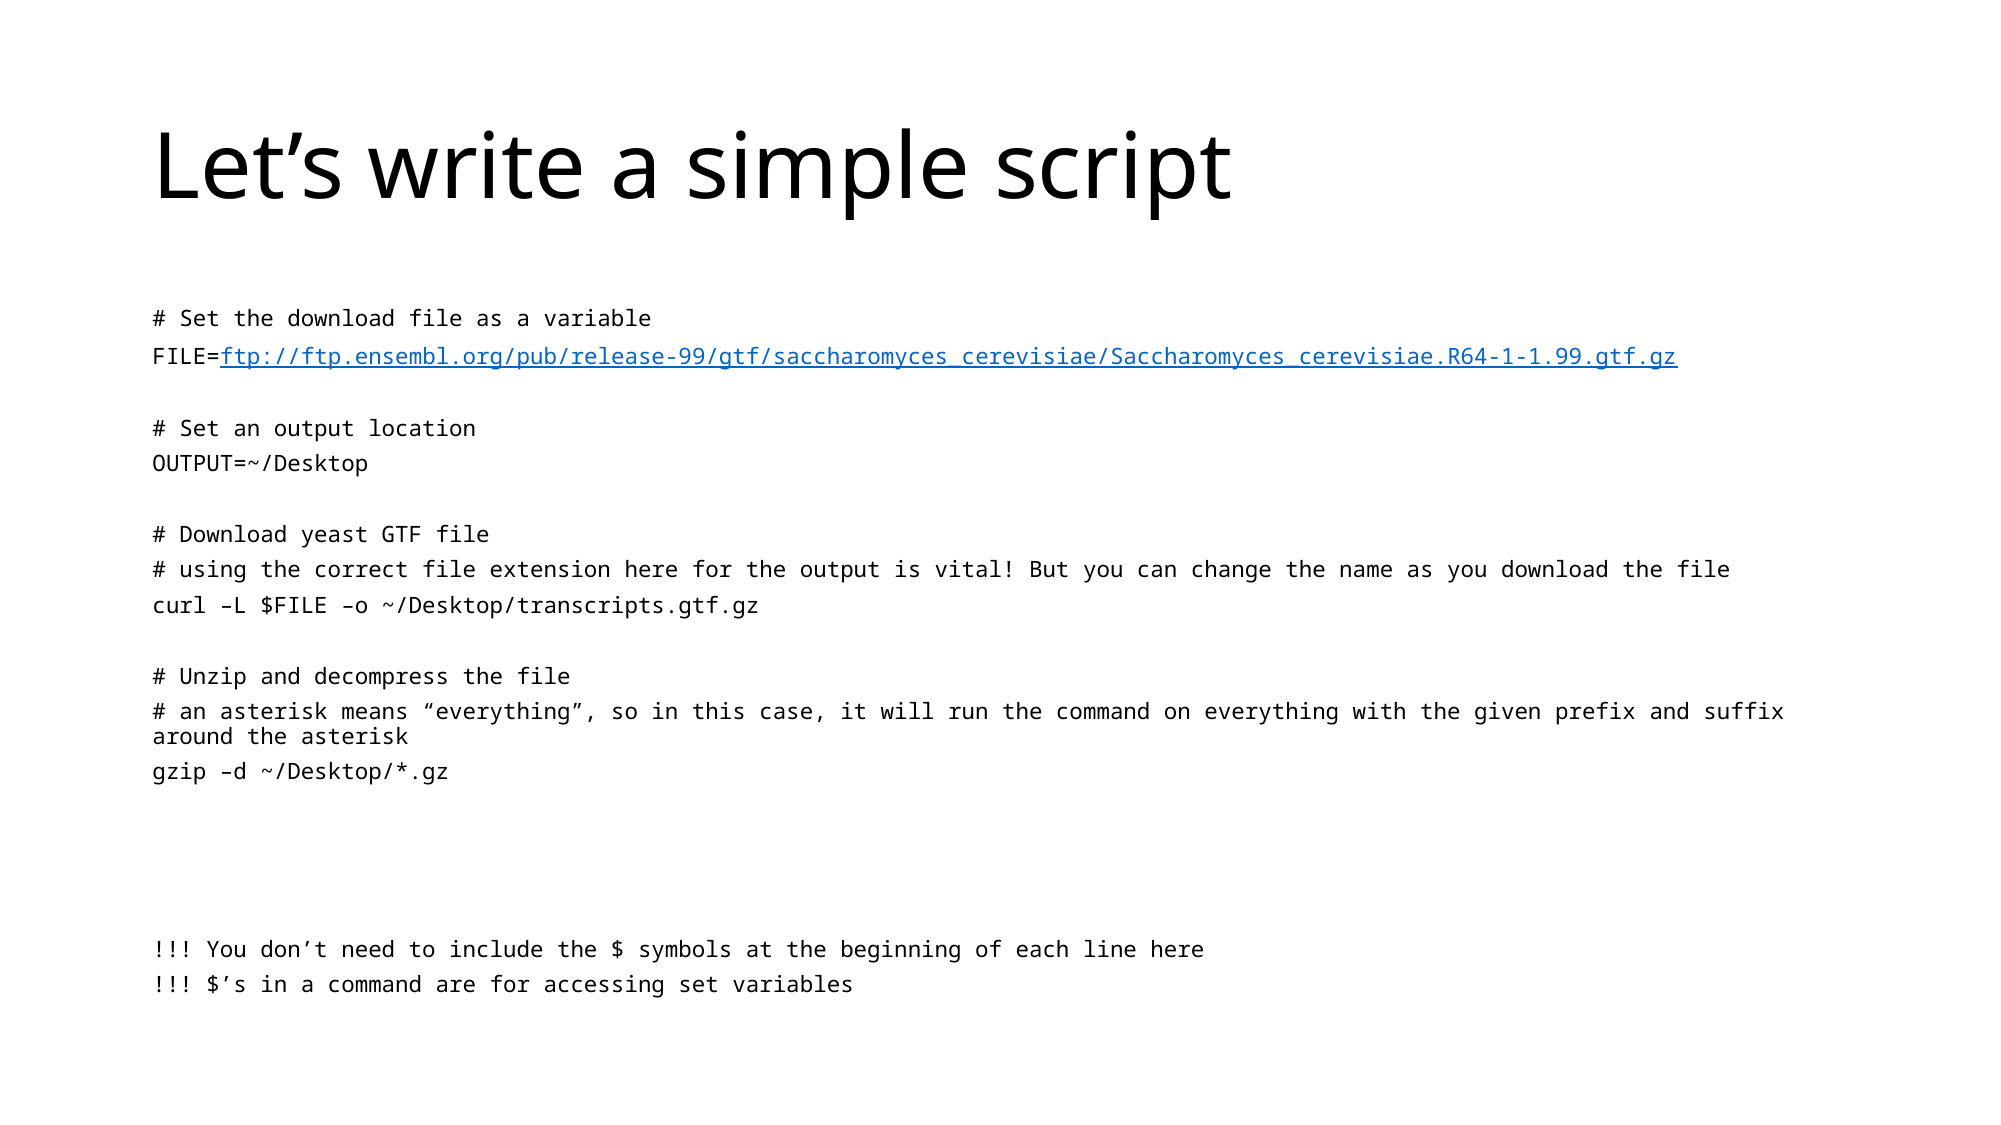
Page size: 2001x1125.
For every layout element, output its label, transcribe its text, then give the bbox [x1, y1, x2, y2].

title Let’s write a simple script [137, 59, 1863, 278]
list # Set the download file as a variable FILE=ftp://ftp.ensembl.org/pub/release-99/gtf/saccharomyces_cerevisiae/Saccharomyces_cerevisiae.R64-1-1.99.gtf.gz # Set an output location OUTPUT=~/Desktop # Download yeast GTF file # using the correct file extension here for the output is vital! But you can change the name as you download the file curl –L $FILE –o ~/Desktop/transcripts.gtf.gz # Unzip and decompress the file # an asterisk means “everything”, so in this case, it will run the command on everything with the given prefix and suffix around the asterisk gzip –d ~/Desktop/*.gz !!! You don’t need to include the $ symbols at the beginning of each line here !!! $’s in a command are for accessing set variables [137, 299, 1863, 1014]
